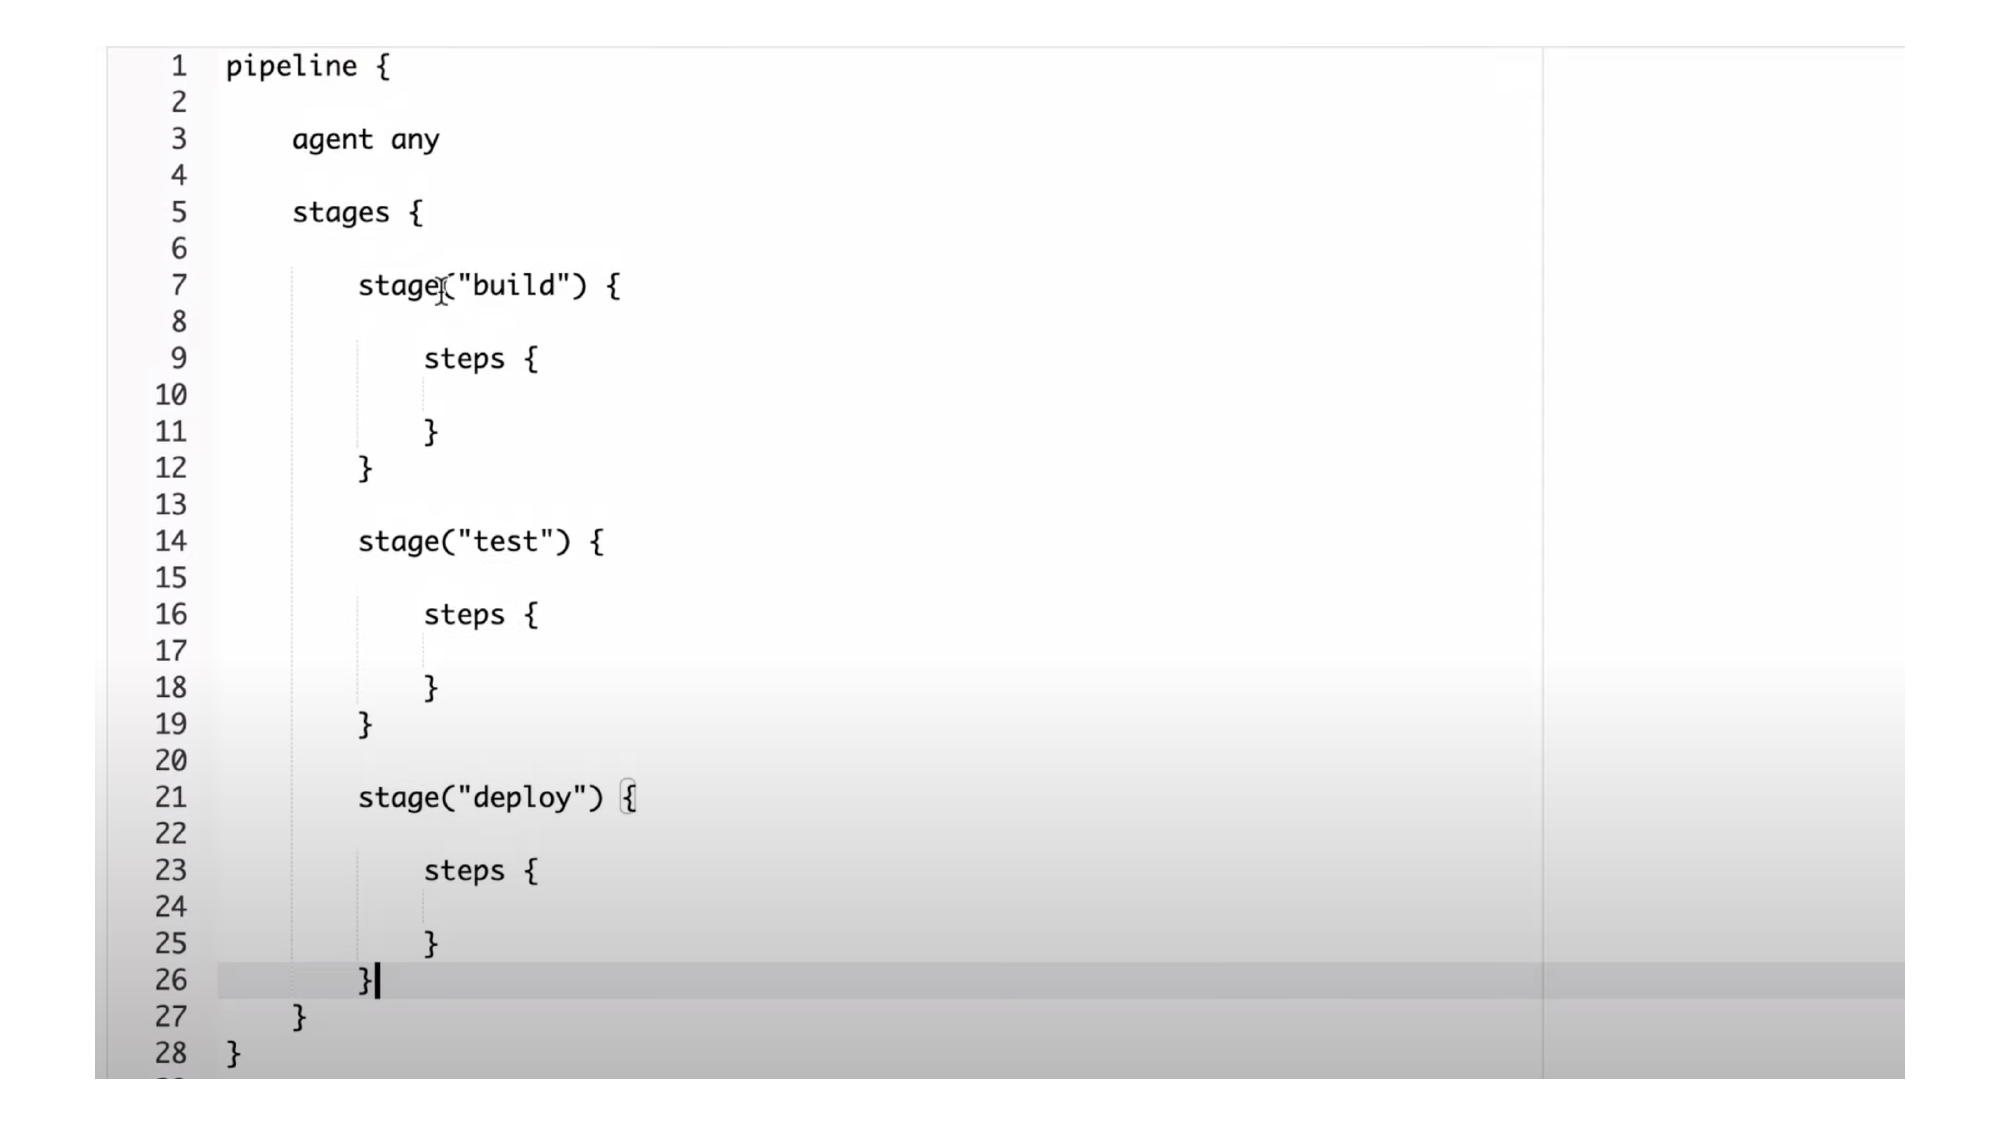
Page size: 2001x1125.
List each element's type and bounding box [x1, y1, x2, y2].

picture [95, 46, 1905, 1079]
